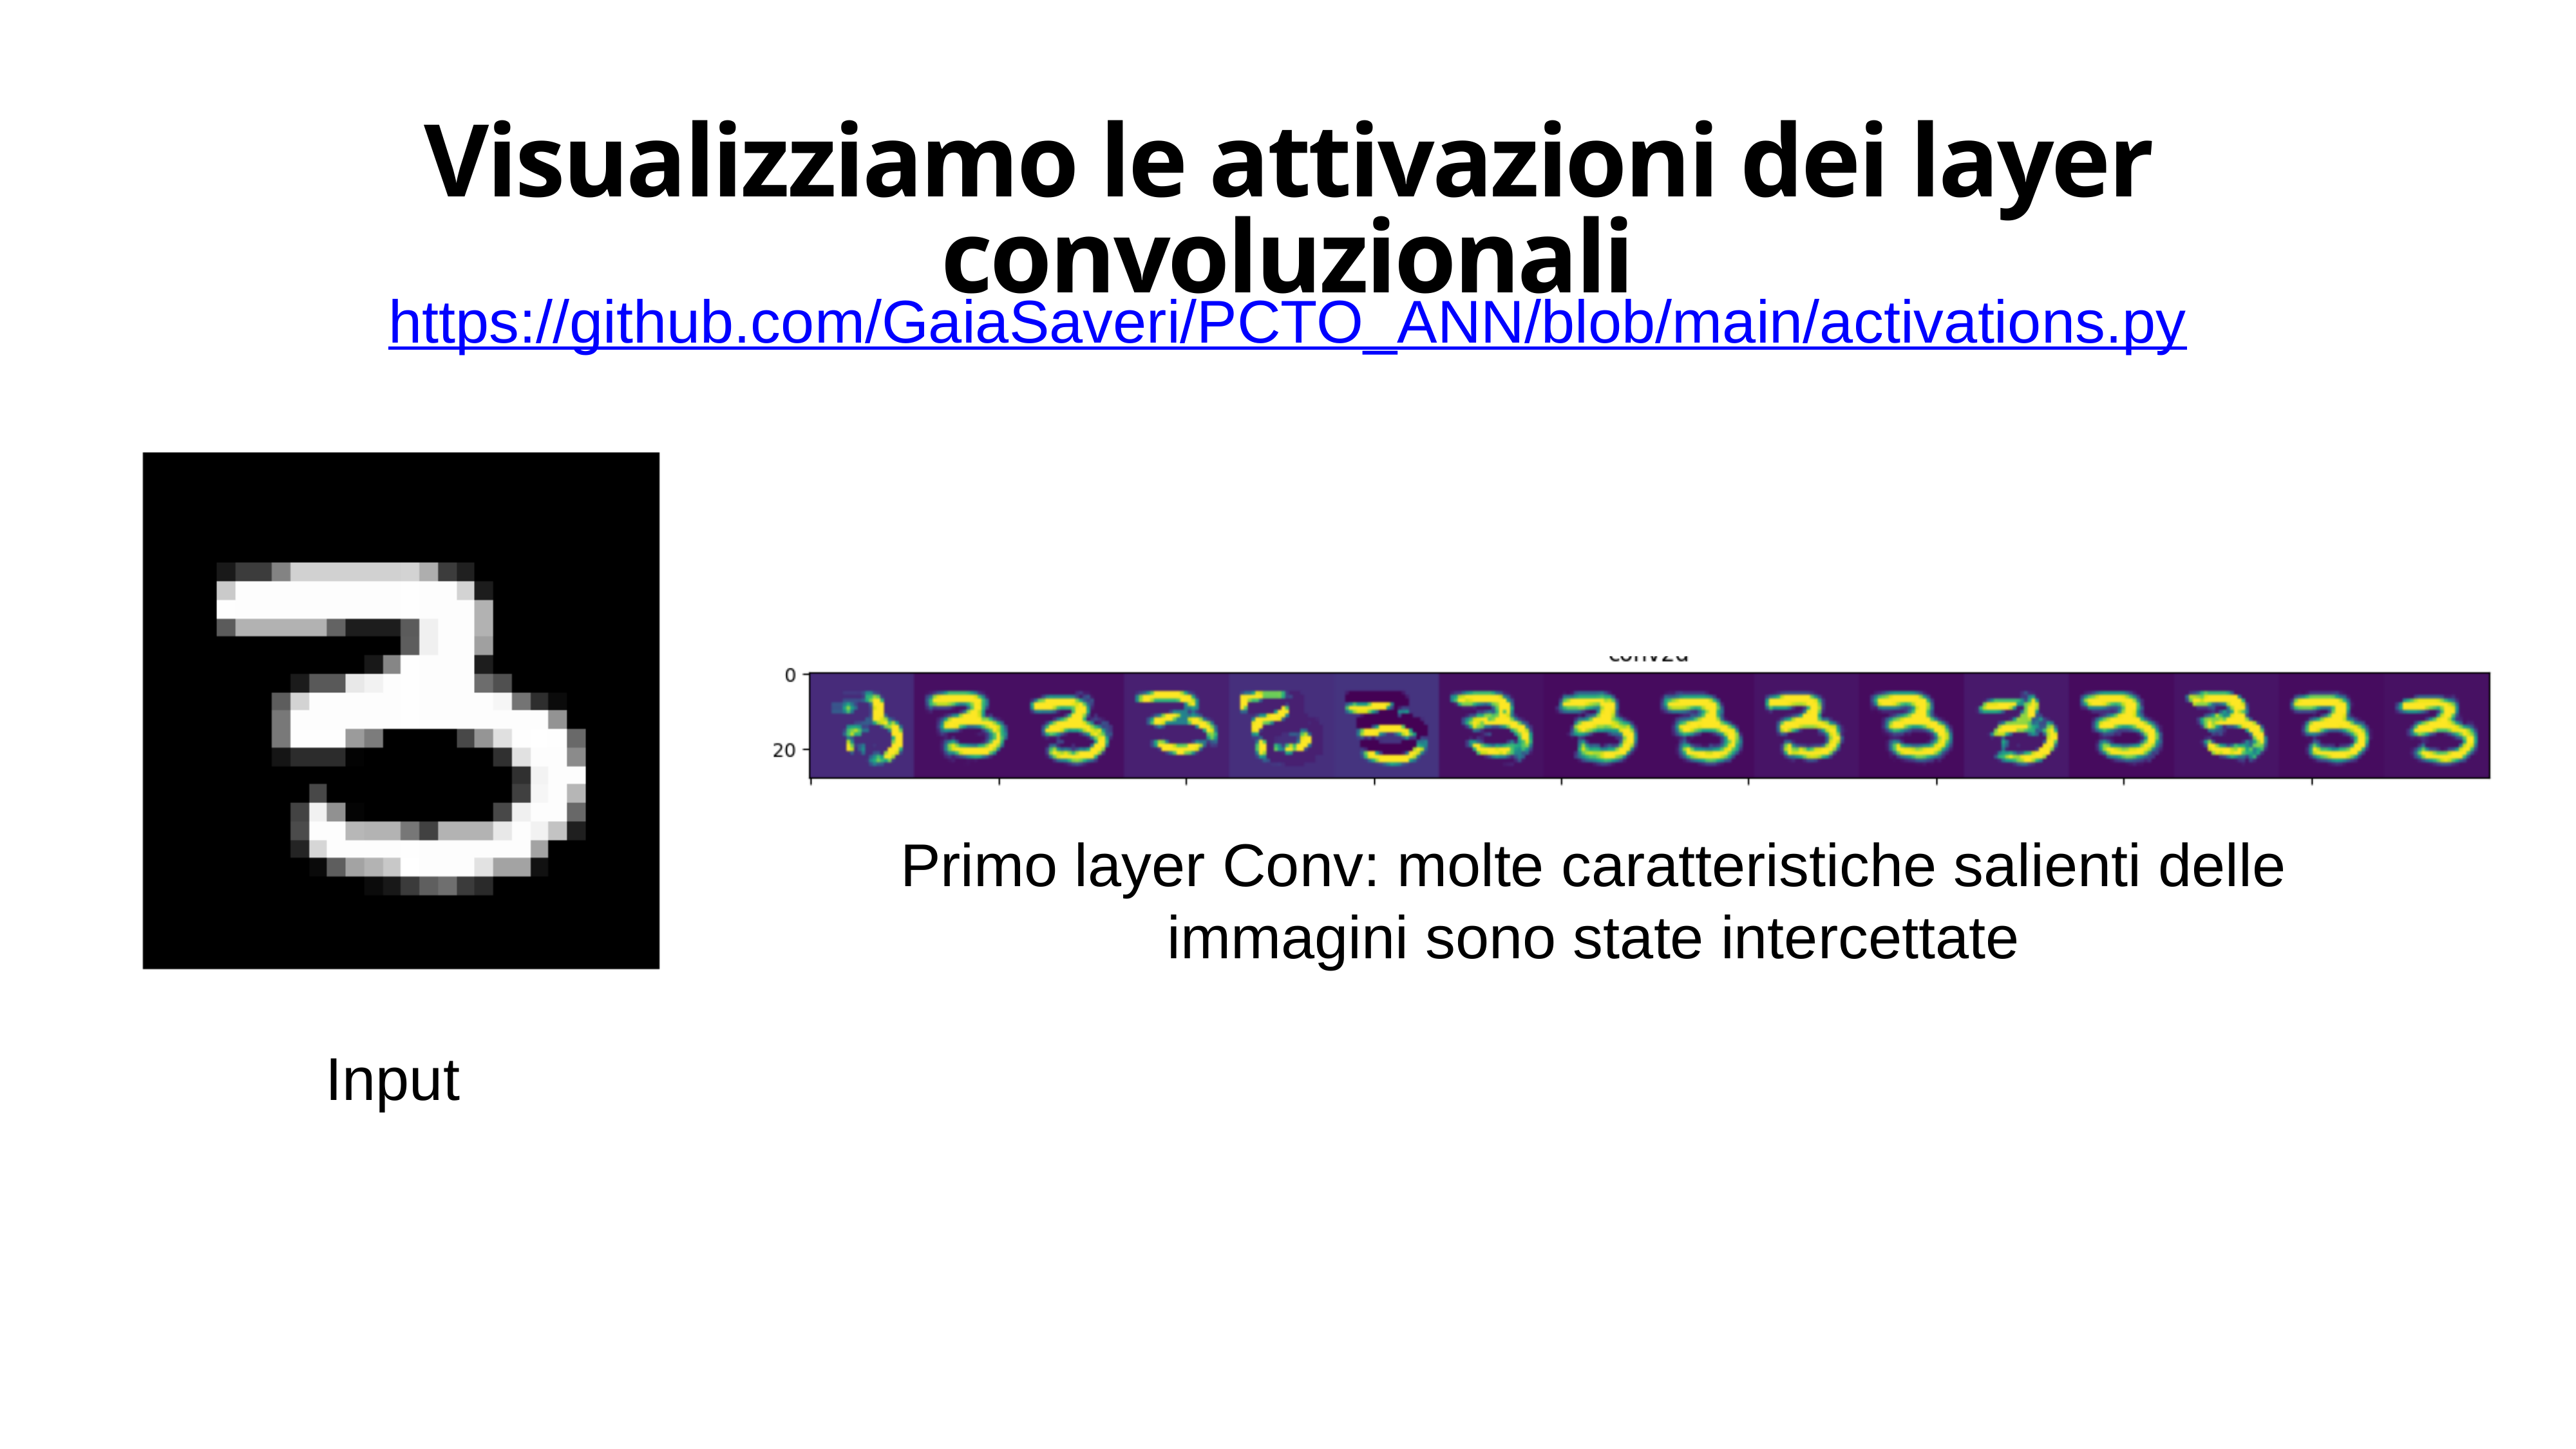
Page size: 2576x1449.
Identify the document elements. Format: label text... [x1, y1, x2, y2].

text_box https://github.com/GaiaSaveri/PCTO_ANN/blob/main/activations.py [305, 277, 2271, 361]
title Visualizziamo le attivazioni dei layer convoluzionali [127, 113, 2449, 266]
picture [57, 372, 2576, 1044]
text_box Input [6, 1034, 779, 1117]
text_box Primo layer Conv: molte caratteristiche salienti delle immagini sono state intercettate [886, 820, 2302, 976]
